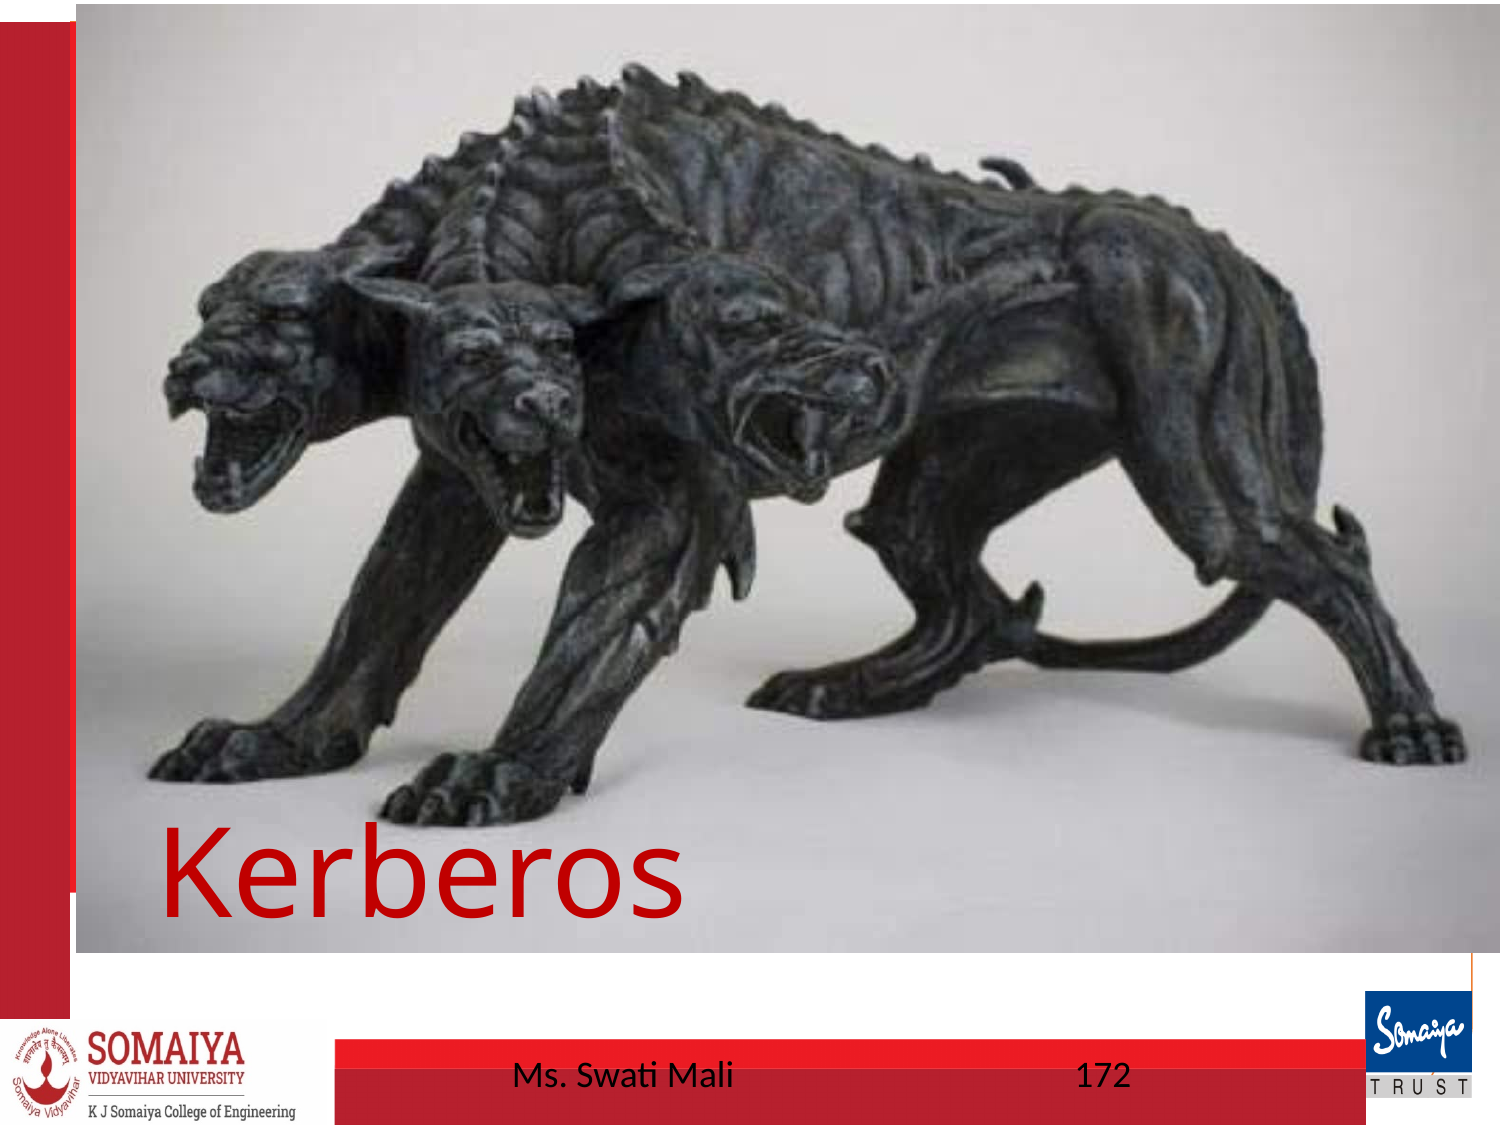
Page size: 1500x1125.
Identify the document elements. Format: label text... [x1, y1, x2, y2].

picture [0, 4, 1500, 1125]
slide_number 172 [1059, 1042, 1397, 1103]
picture [335, 1040, 1365, 1125]
footer Ms. Swati Mali [496, 1042, 1004, 1103]
picture [1365, 991, 1472, 1098]
